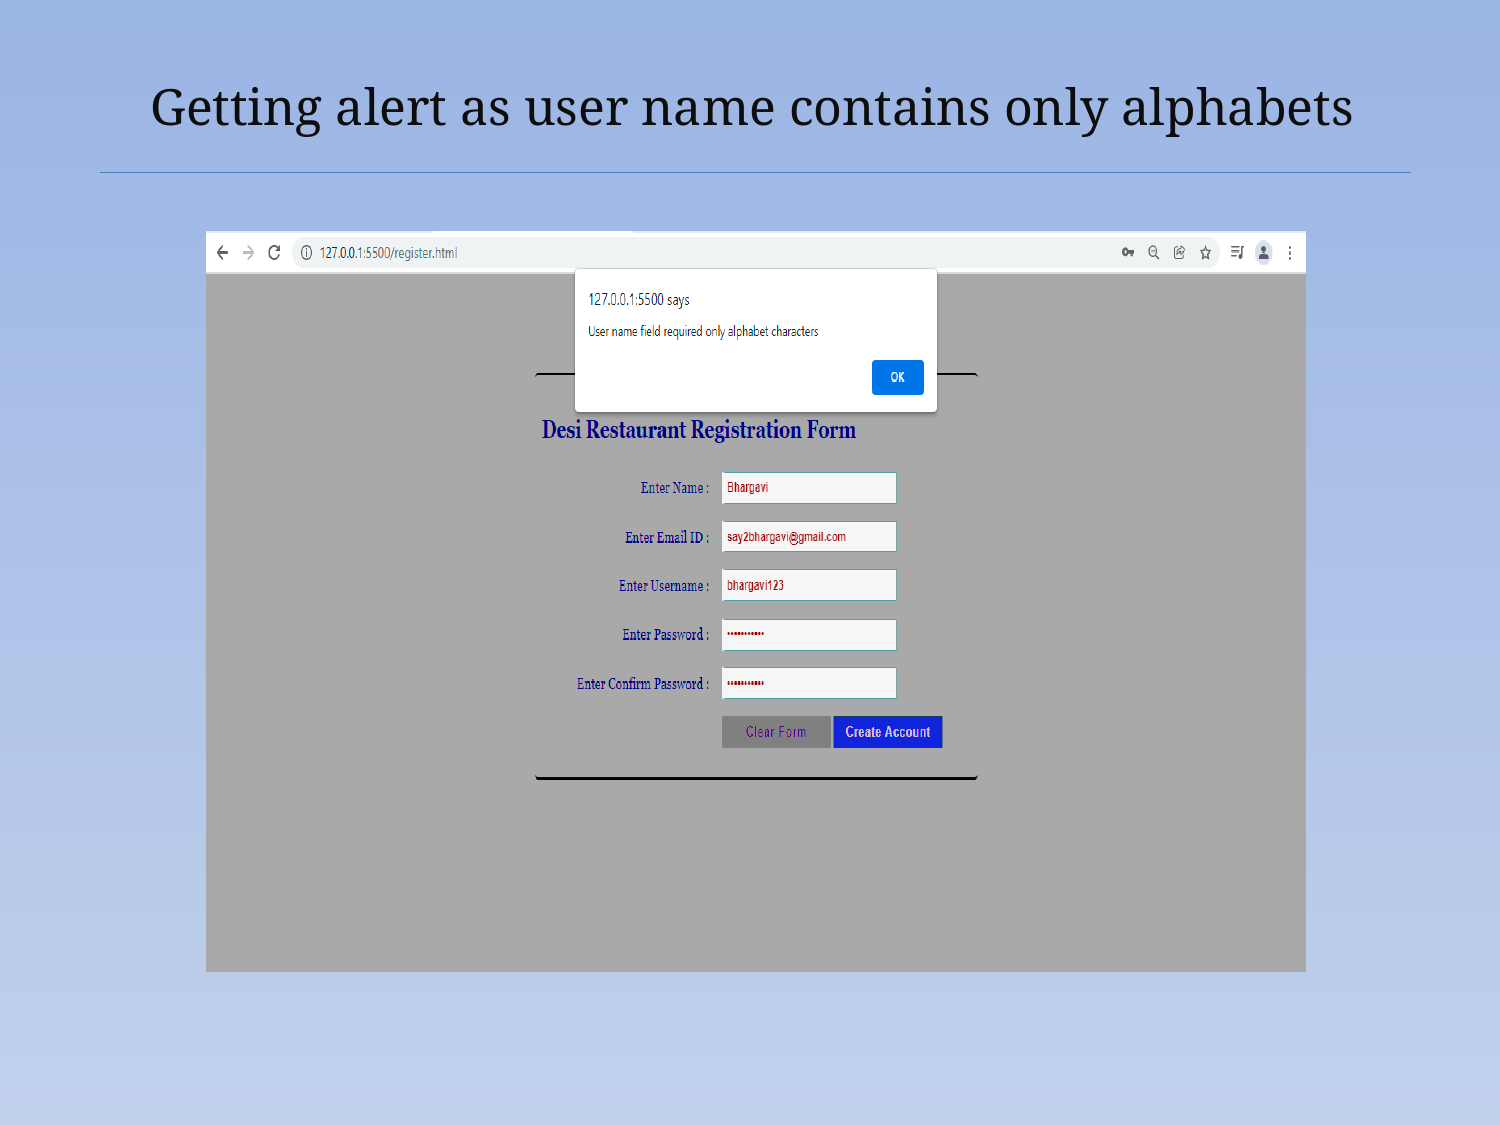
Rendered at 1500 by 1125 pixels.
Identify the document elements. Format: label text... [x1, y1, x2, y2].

picture [206, 231, 1306, 972]
text_box Getting alert as user name contains only alphabets [135, 67, 1376, 143]
